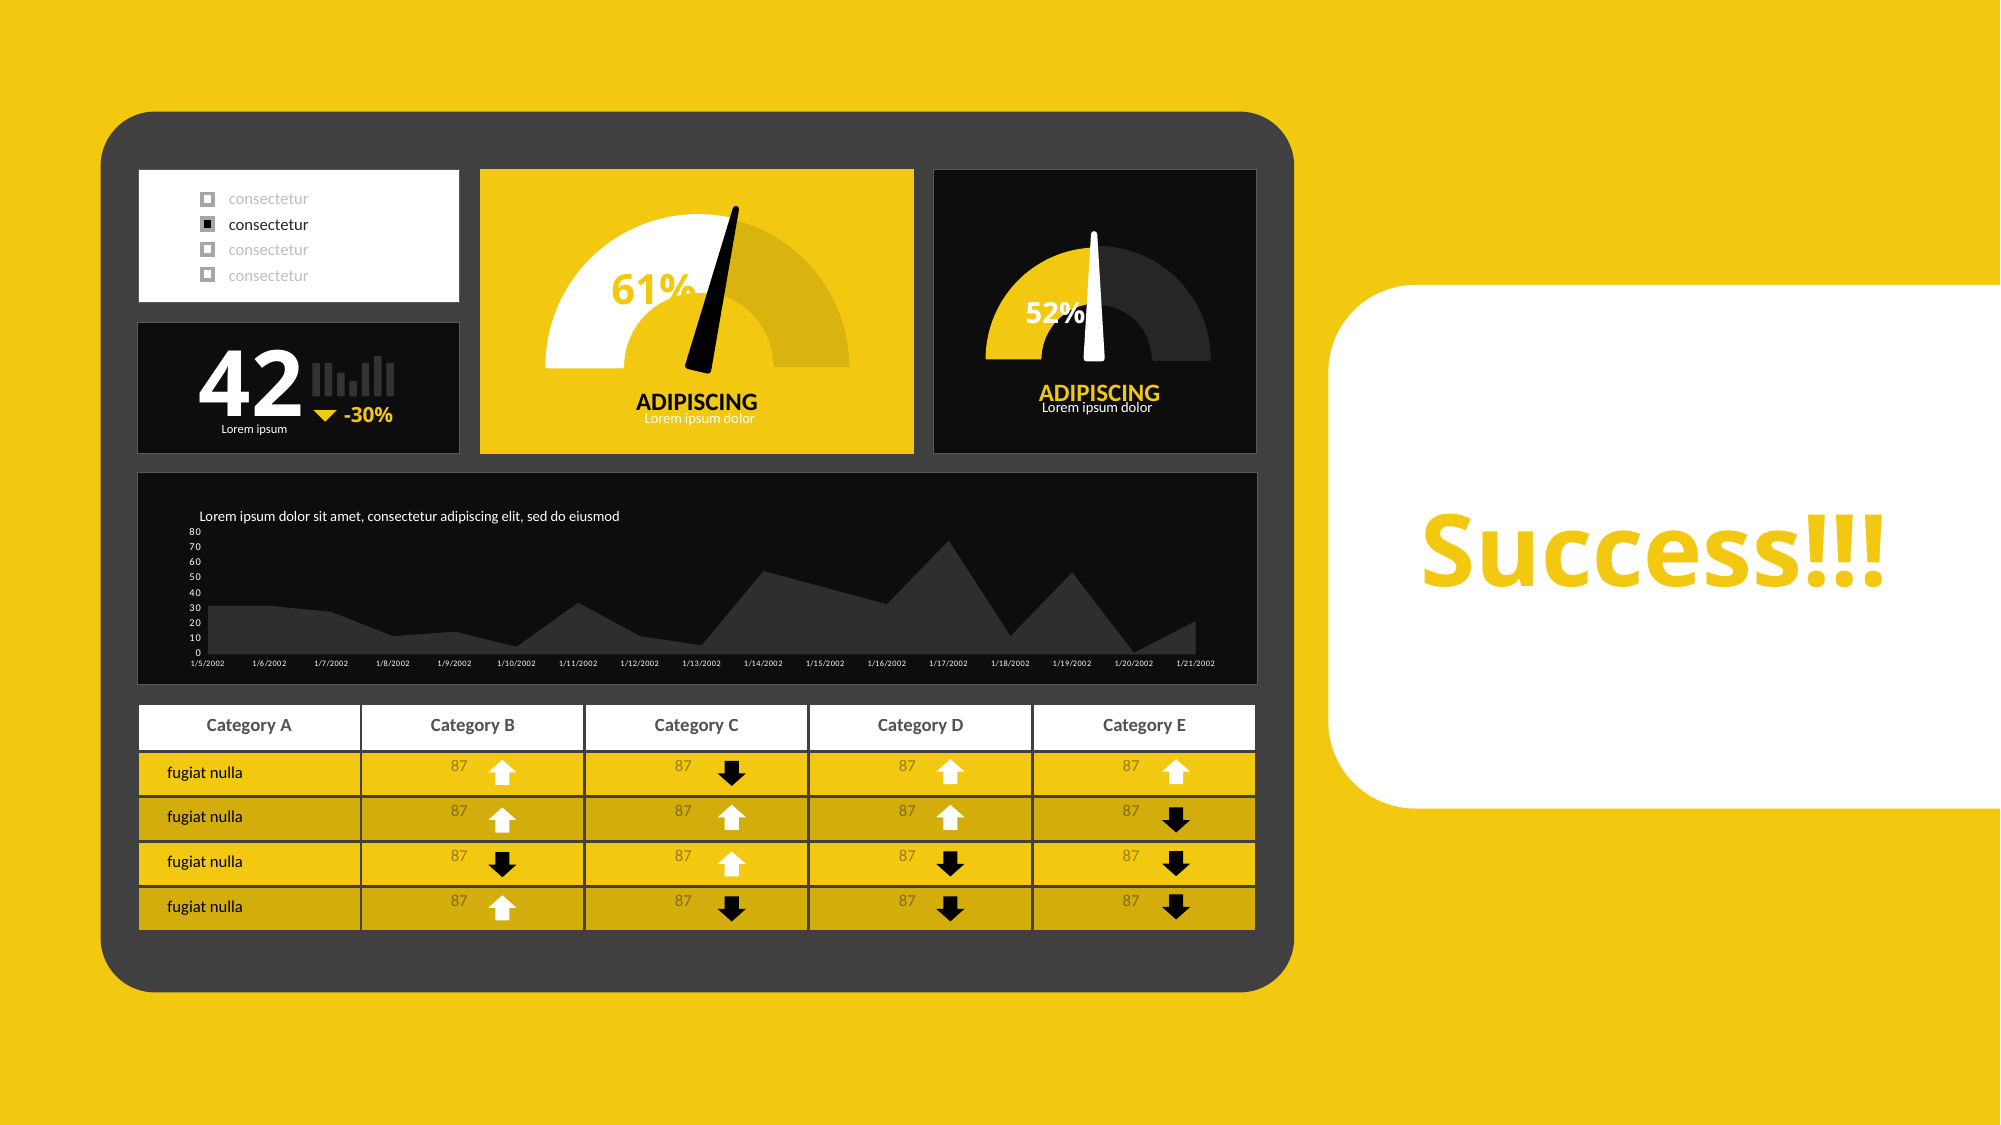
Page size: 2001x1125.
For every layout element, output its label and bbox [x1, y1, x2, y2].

text_box [167, 499, 1237, 672]
text_box [980, 202, 1214, 499]
text_box [540, 169, 856, 499]
text_box [1328, 284, 2000, 809]
text_box [99, 110, 1296, 994]
text_box [183, 317, 410, 445]
text_box [202, 180, 325, 293]
text_box [0, 0, 2000, 1125]
text_box [136, 169, 1258, 932]
text_box [488, 759, 1191, 922]
